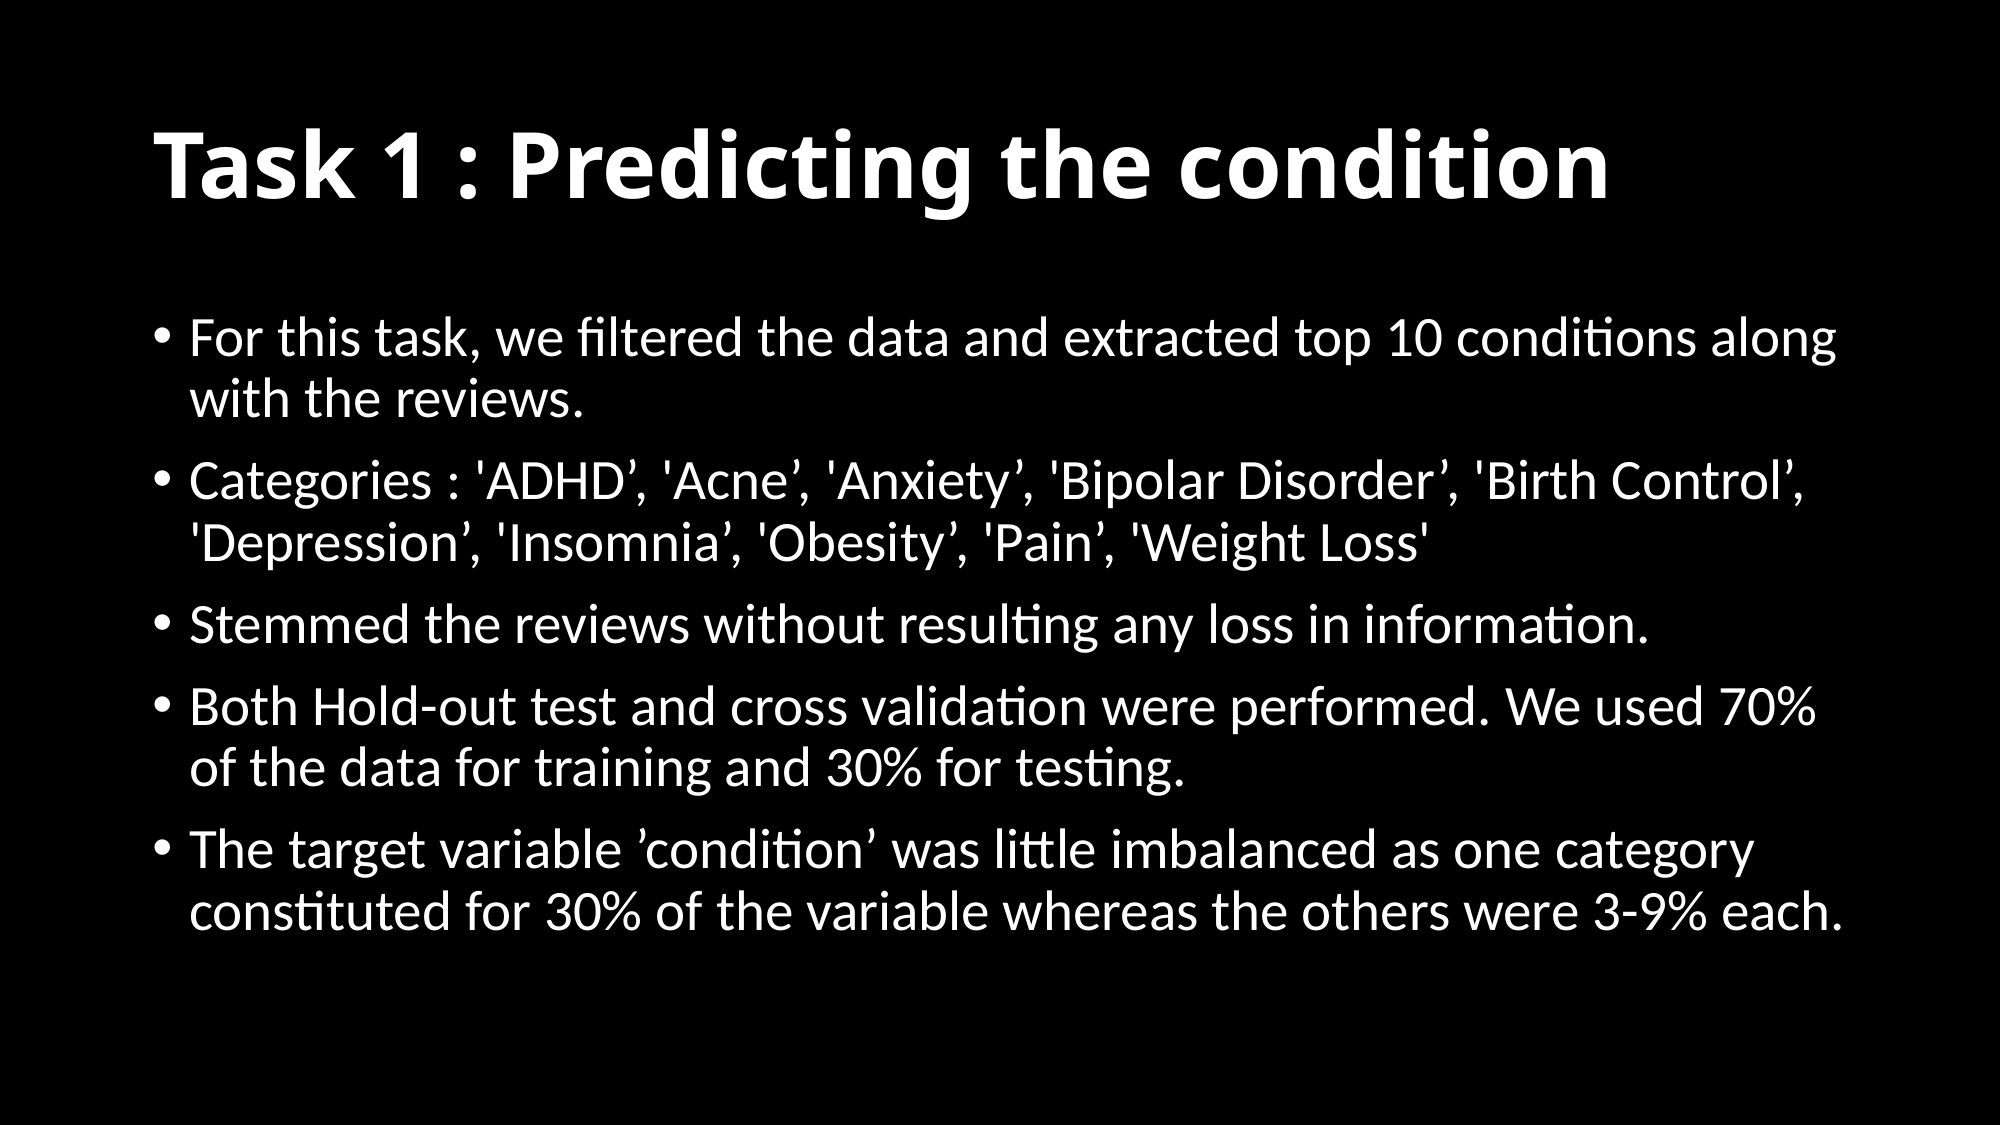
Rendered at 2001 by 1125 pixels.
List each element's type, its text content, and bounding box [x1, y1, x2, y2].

title Task 1 : Predicting the condition [137, 59, 1863, 278]
list For this task, we filtered the data and extracted top 10 conditions along with the reviews. Categories : 'ADHD’, 'Acne’, 'Anxiety’, 'Bipolar Disorder’, 'Birth Control’, 'Depression’, 'Insomnia’, 'Obesity’, 'Pain’, 'Weight Loss' Stemmed the reviews without resulting any loss in information. Both Hold-out test and cross validation were performed. We used 70% of the data for training and 30% for testing. The target variable ’condition’ was little imbalanced as one category constituted for 30% of the variable whereas the others were 3-9% each. [137, 299, 1863, 1014]
